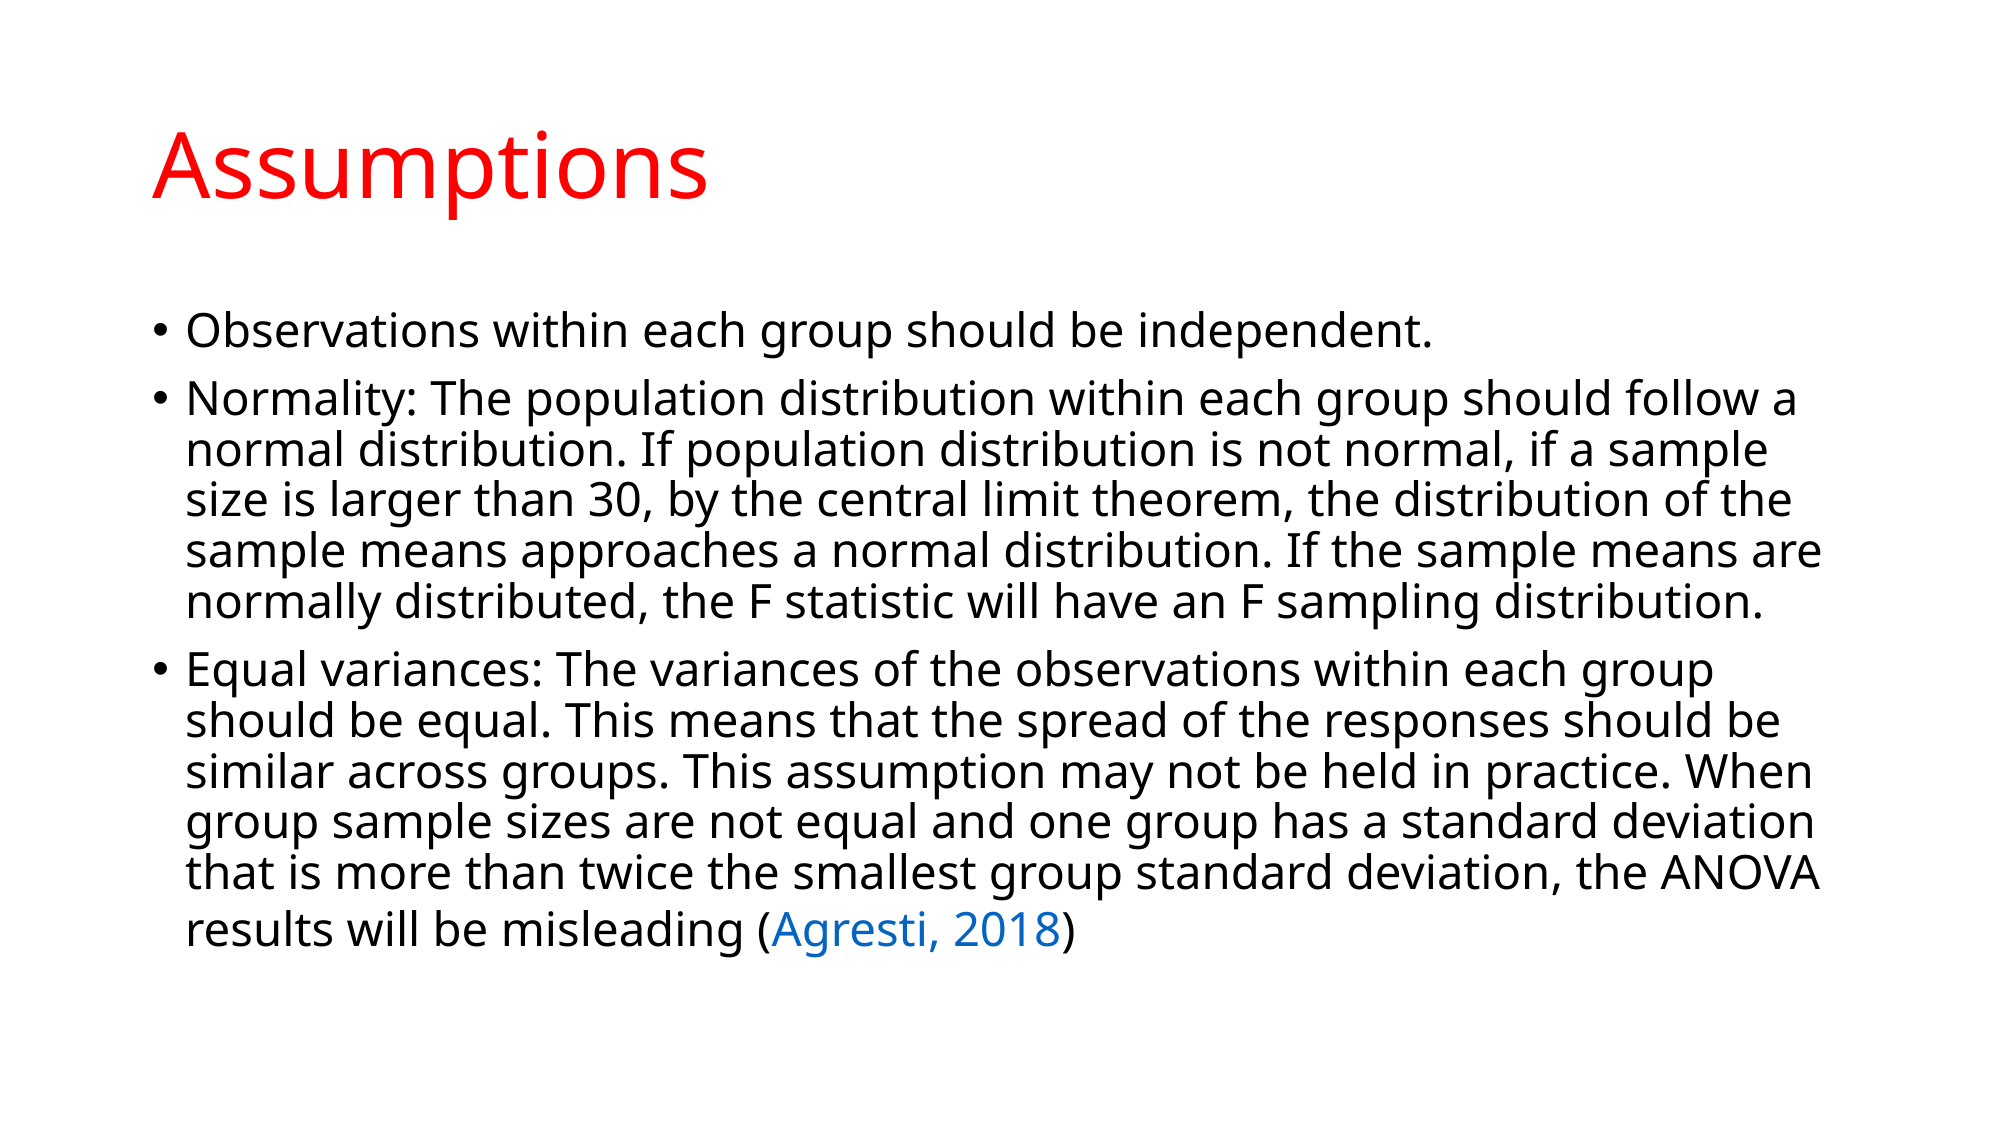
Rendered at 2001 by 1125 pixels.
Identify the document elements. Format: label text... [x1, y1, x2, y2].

title Assumptions [137, 59, 1863, 278]
list Observations within each group should be independent. Normality: The population distribution within each group should follow a normal distribution. If population distribution is not normal, if a sample size is larger than 30, by the central limit theorem, the distribution of the sample means approaches a normal distribution. If the sample means are normally distributed, the F statistic will have an F sampling distribution. Equal variances: The variances of the observations within each group should be equal. This means that the spread of the responses should be similar across groups. This assumption may not be held in practice. When group sample sizes are not equal and one group has a standard deviation that is more than twice the smallest group standard deviation, the ANOVA results will be misleading (Agresti, 2018) [137, 299, 1863, 1014]
